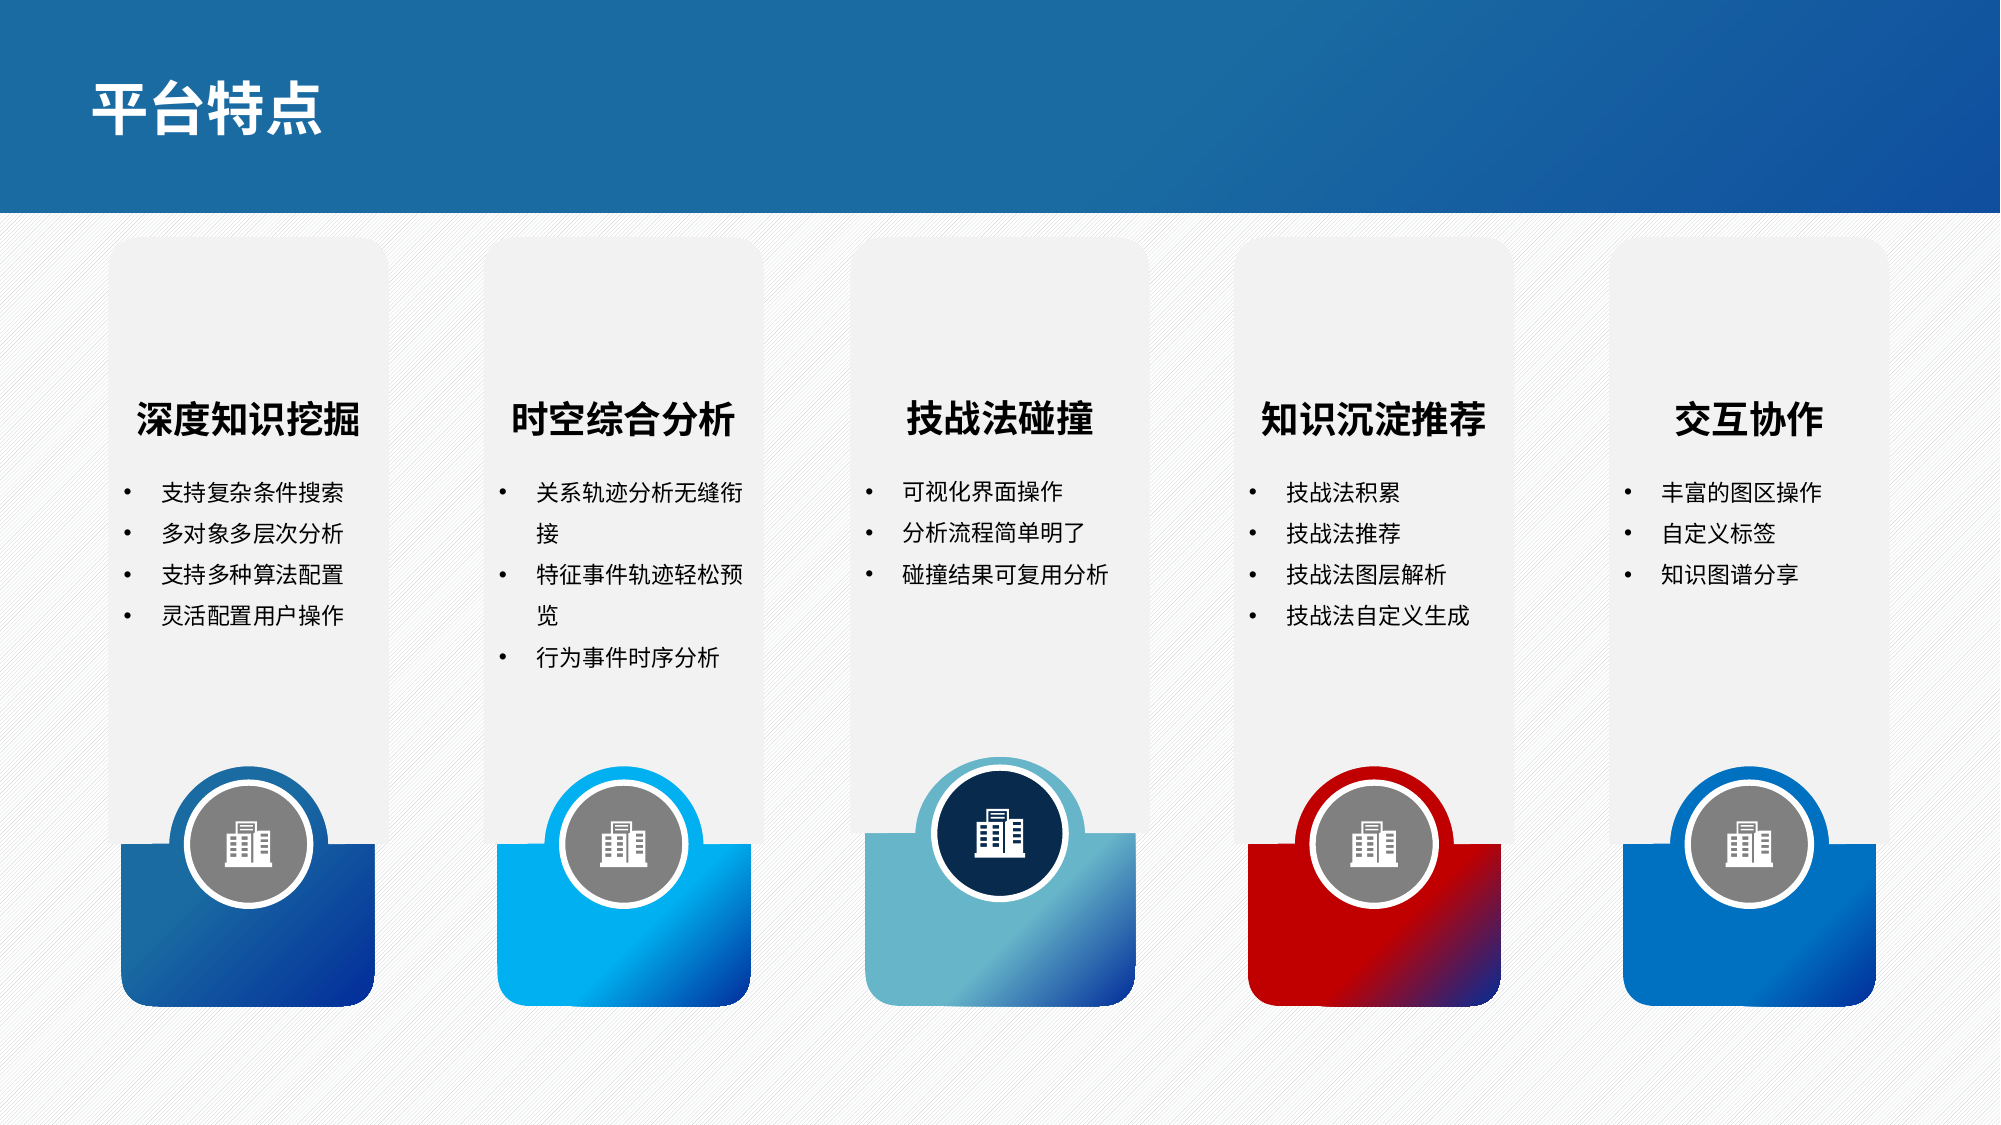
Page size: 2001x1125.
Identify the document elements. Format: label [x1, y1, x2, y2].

text_box [108, 237, 1890, 1007]
picture [0, 0, 2000, 213]
